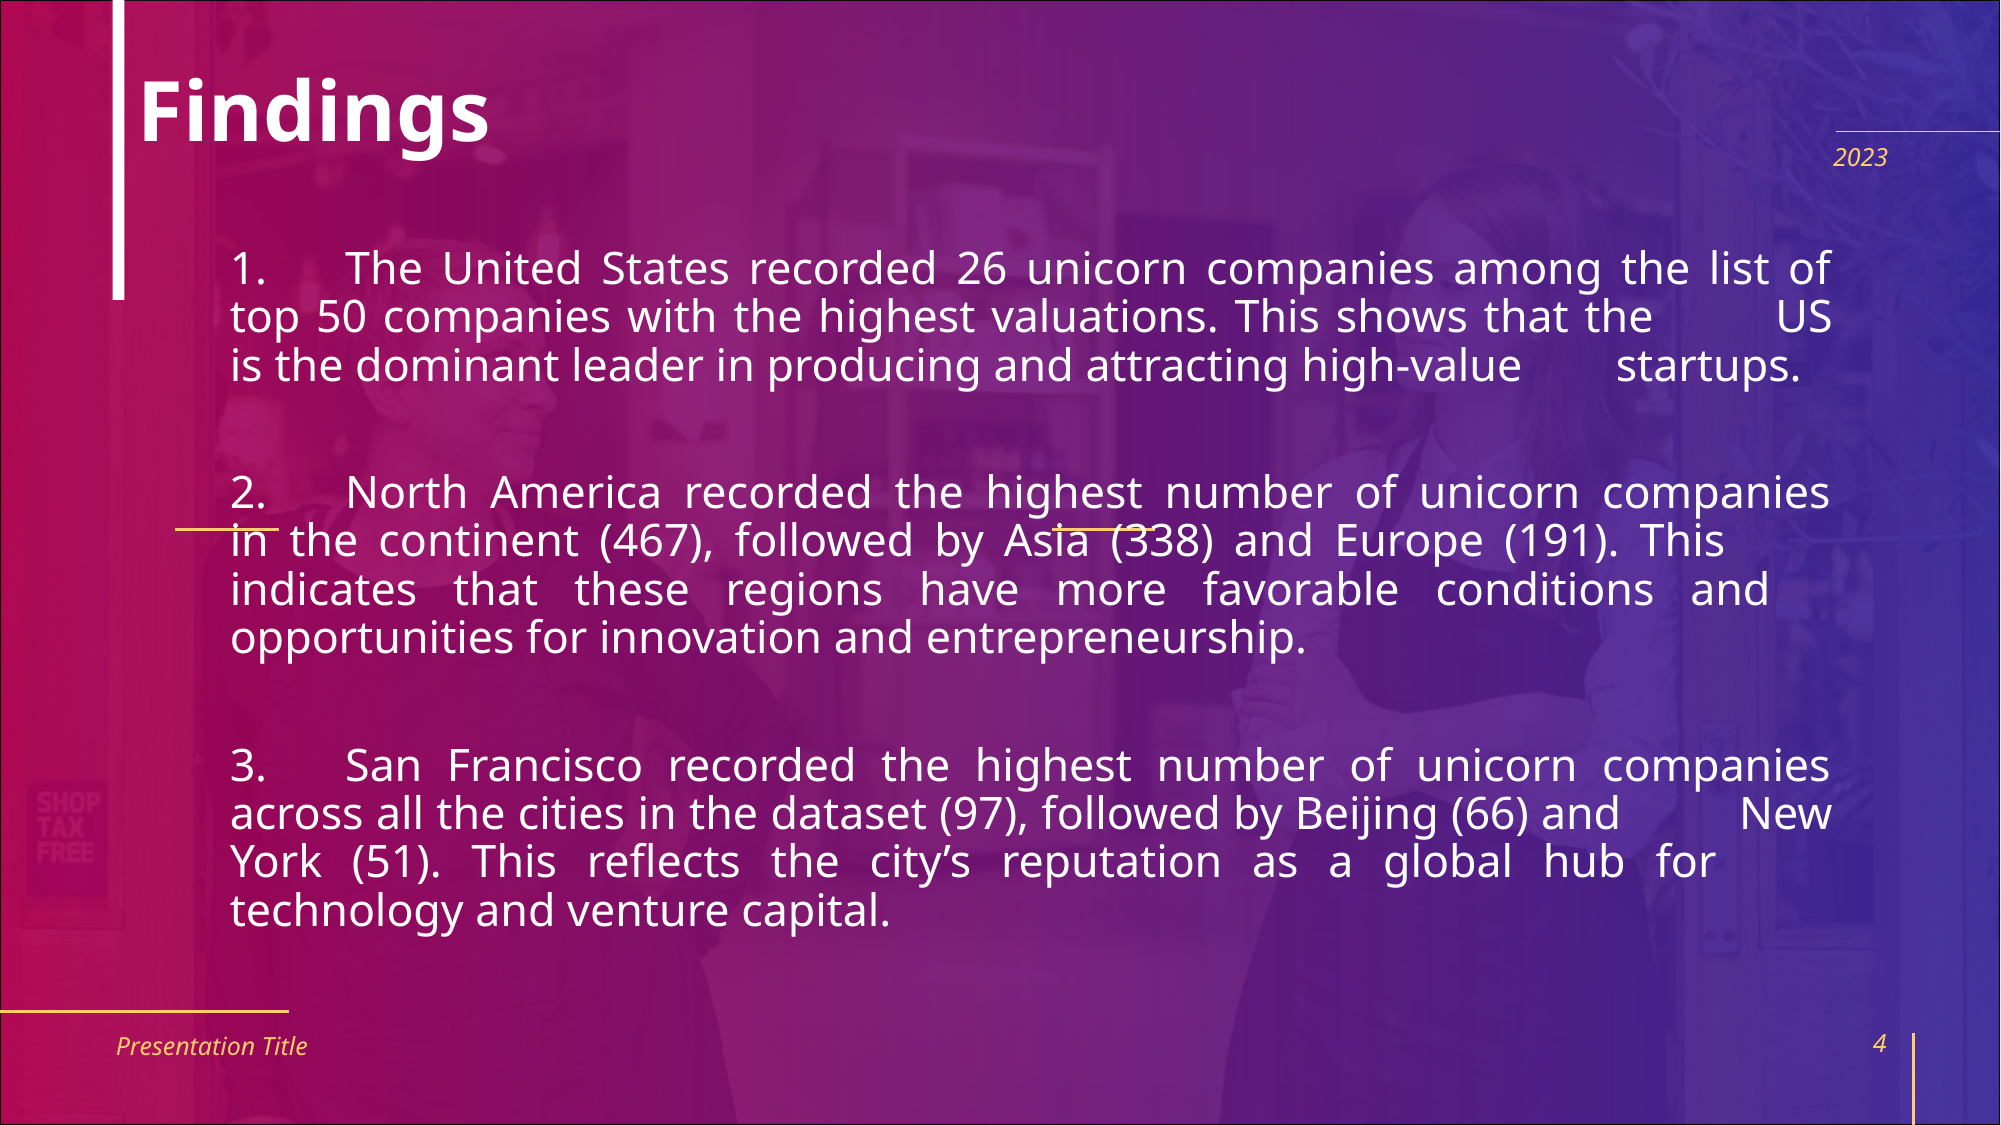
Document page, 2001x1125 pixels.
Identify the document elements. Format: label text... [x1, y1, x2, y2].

list 2023 [1818, 137, 1919, 192]
list 1. The United States recorded 26 unicorn companies among the list of top 50 companies with the highest valuations. This shows that the US is the dominant leader in producing and attracting high-value startups. 2. North America recorded the highest number of unicorn companies in the continent (467), followed by Asia (338) and Europe (191). This indicates that these regions have more favorable conditions and opportunities for innovation and entrepreneurship. 3. San Francisco recorded the highest number of unicorn companies across all the cities in the dataset (97), followed by Beijing (66) and New York (51). This reflects the city’s reputation as a global hub for technology and venture capital. [152, 176, 1848, 949]
footer Presentation Title [100, 1015, 636, 1075]
slide_number 4 [1451, 1015, 1902, 1075]
title Findings [122, 5, 1848, 224]
